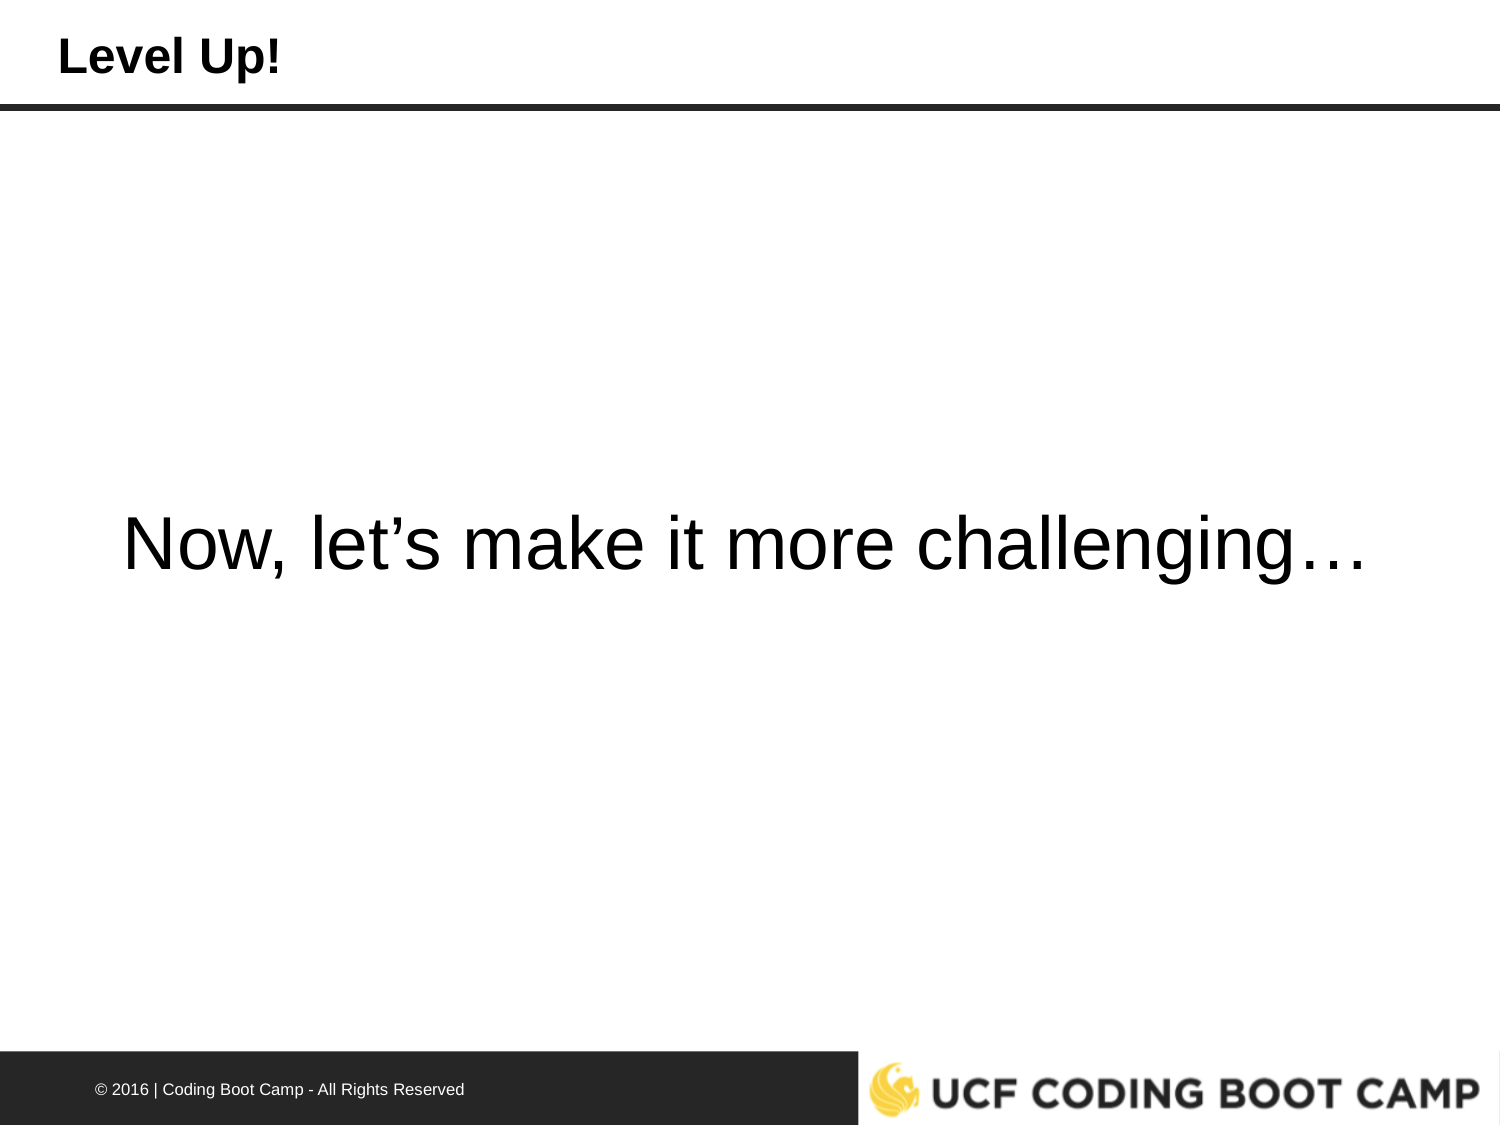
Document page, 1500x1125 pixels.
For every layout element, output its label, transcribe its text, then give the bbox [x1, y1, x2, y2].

picture [858, 1051, 1500, 1125]
title Level Up! [49, 0, 948, 108]
text_box Now, let’s make it more challenging… [72, 487, 1423, 593]
